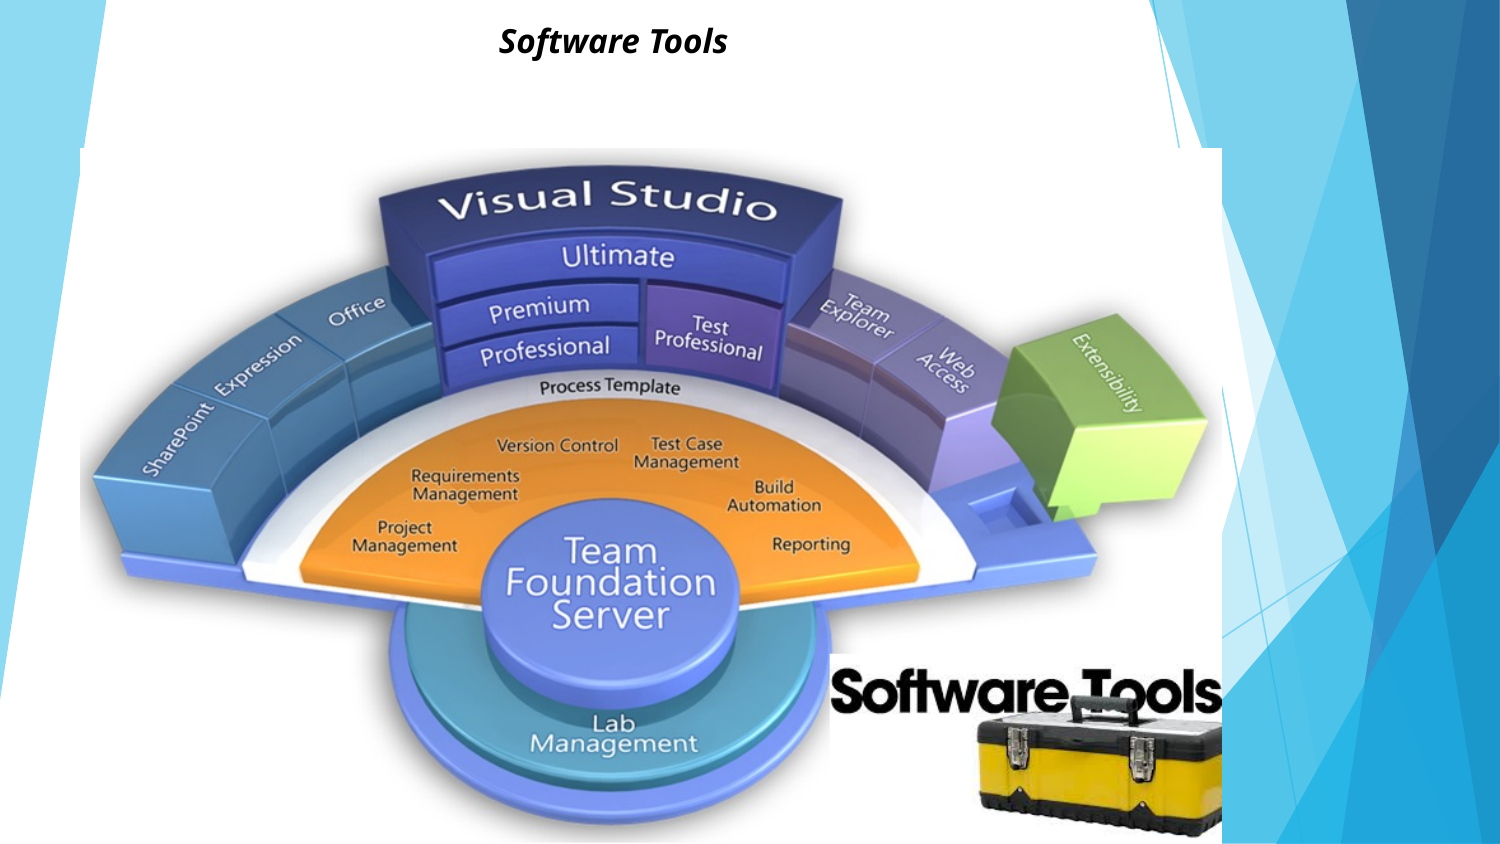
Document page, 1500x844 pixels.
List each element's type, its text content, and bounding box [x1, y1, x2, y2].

picture [80, 148, 1222, 844]
title Software Tools [136, 0, 1092, 72]
